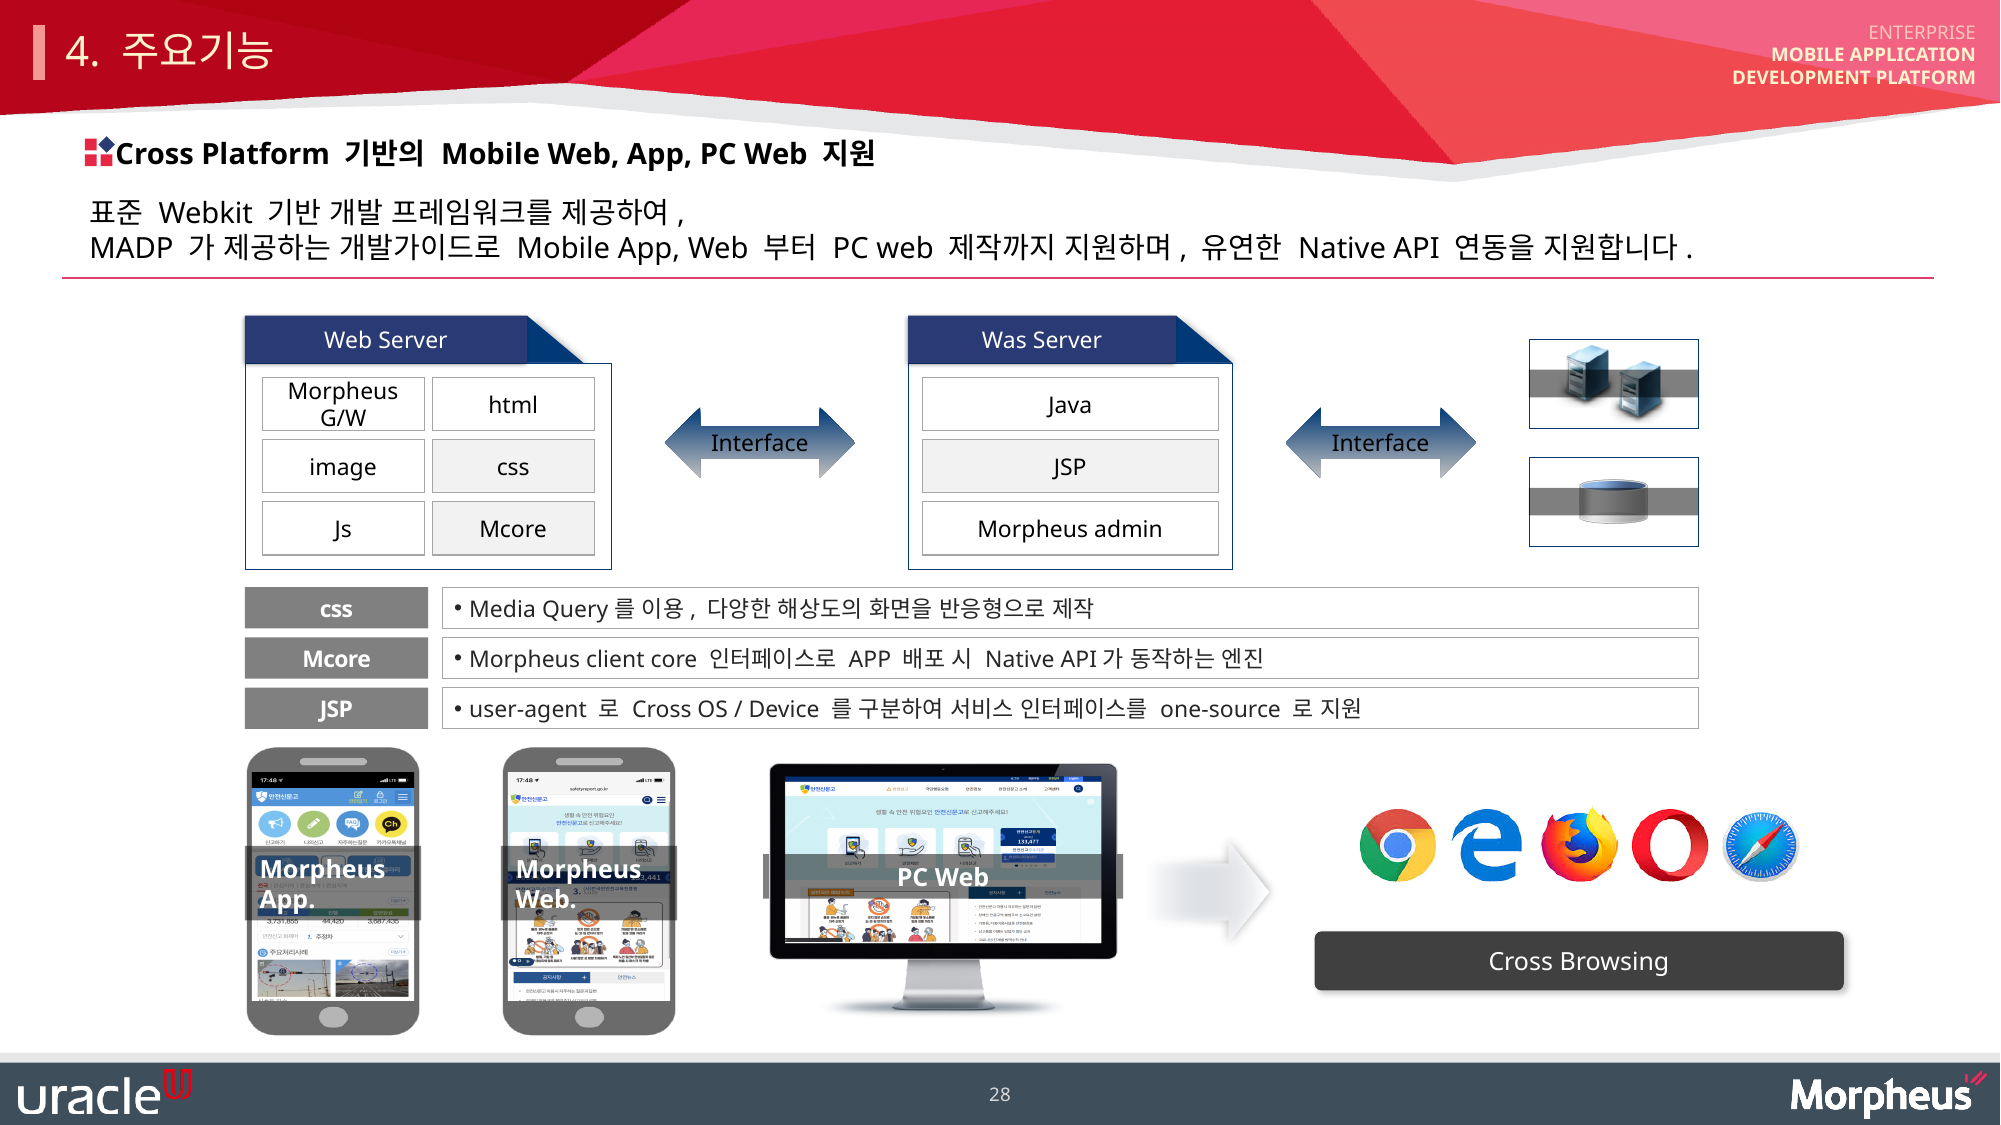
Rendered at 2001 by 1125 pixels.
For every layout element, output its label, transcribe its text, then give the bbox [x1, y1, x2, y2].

picture [756, 763, 1130, 1020]
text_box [1528, 339, 1699, 546]
text_box Cross Browsing [1313, 930, 1845, 992]
picture [1352, 802, 1806, 888]
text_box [244, 687, 1699, 729]
picture [18, 1069, 191, 1114]
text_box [500, 746, 678, 1037]
text_box Interface [663, 404, 857, 481]
text_box [1147, 838, 1270, 945]
text_box 4. 주요기능 [50, 16, 291, 82]
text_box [244, 637, 1699, 679]
text_box 표준 Webkit 기반 개발 프레임워크를 제공하여, MADP 가 제공하는 개발가이드로 Mobile App, Web 부터 PC web 제작까지 지원하며, 유연한 Native API 연동을 지원합니다. [74, 187, 1777, 272]
text_box Interface [1284, 404, 1478, 481]
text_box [244, 746, 422, 1037]
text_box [244, 315, 612, 570]
picture [1791, 1071, 1987, 1119]
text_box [907, 315, 1233, 570]
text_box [244, 587, 1699, 629]
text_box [84, 127, 880, 178]
picture [0, 0, 2000, 185]
